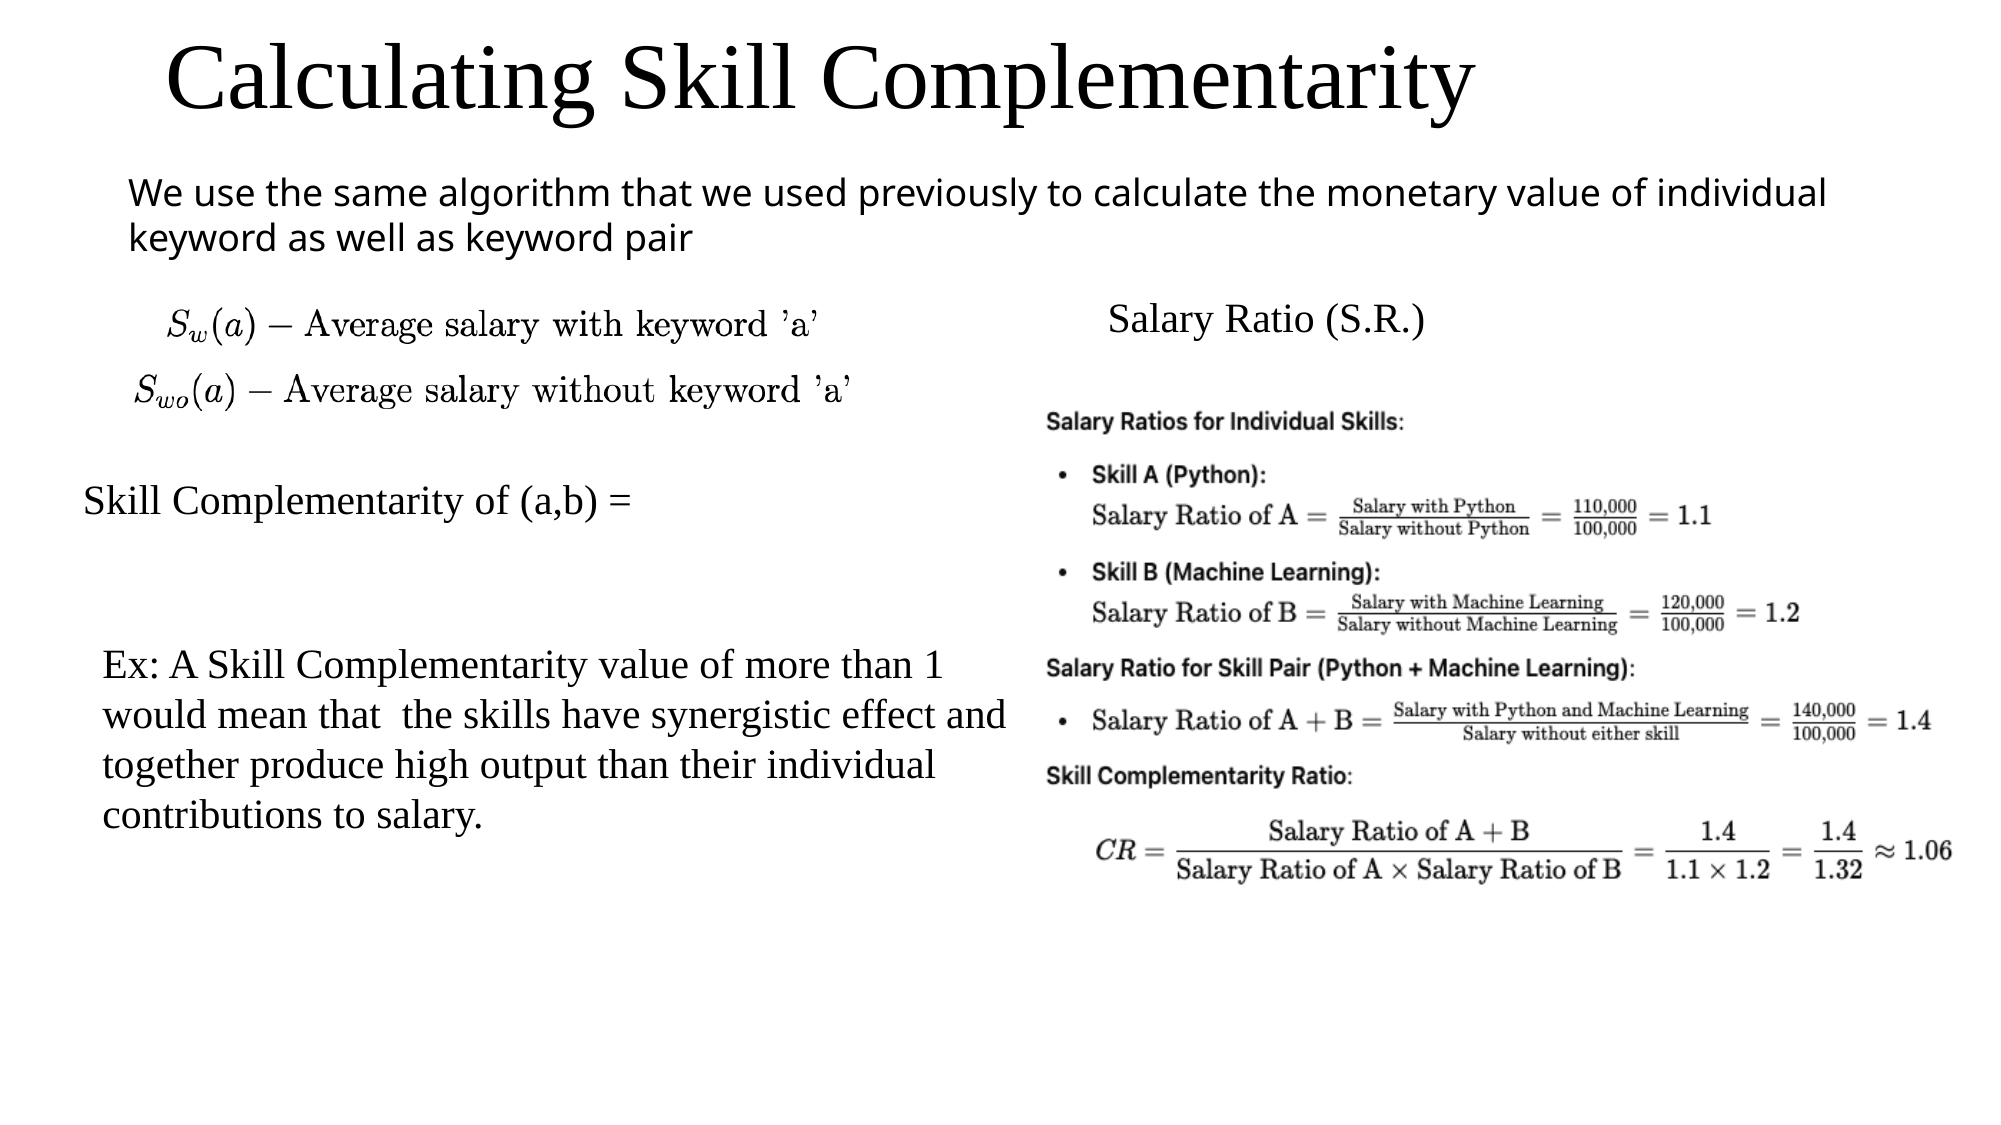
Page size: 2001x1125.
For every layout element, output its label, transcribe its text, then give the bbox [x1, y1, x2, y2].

title Calculating Skill Complementarity [0, 0, 2000, 156]
picture [127, 282, 875, 420]
text_box We use the same algorithm that we used previously to calculate the monetary value of individual keyword as well as keyword pair [113, 161, 1855, 266]
picture [1035, 405, 1963, 898]
text_box Ex: A Skill Complementarity value of more than 1 would mean that the skills have synergistic effect and together produce high output than their individual contributions to salary. [87, 629, 1035, 895]
